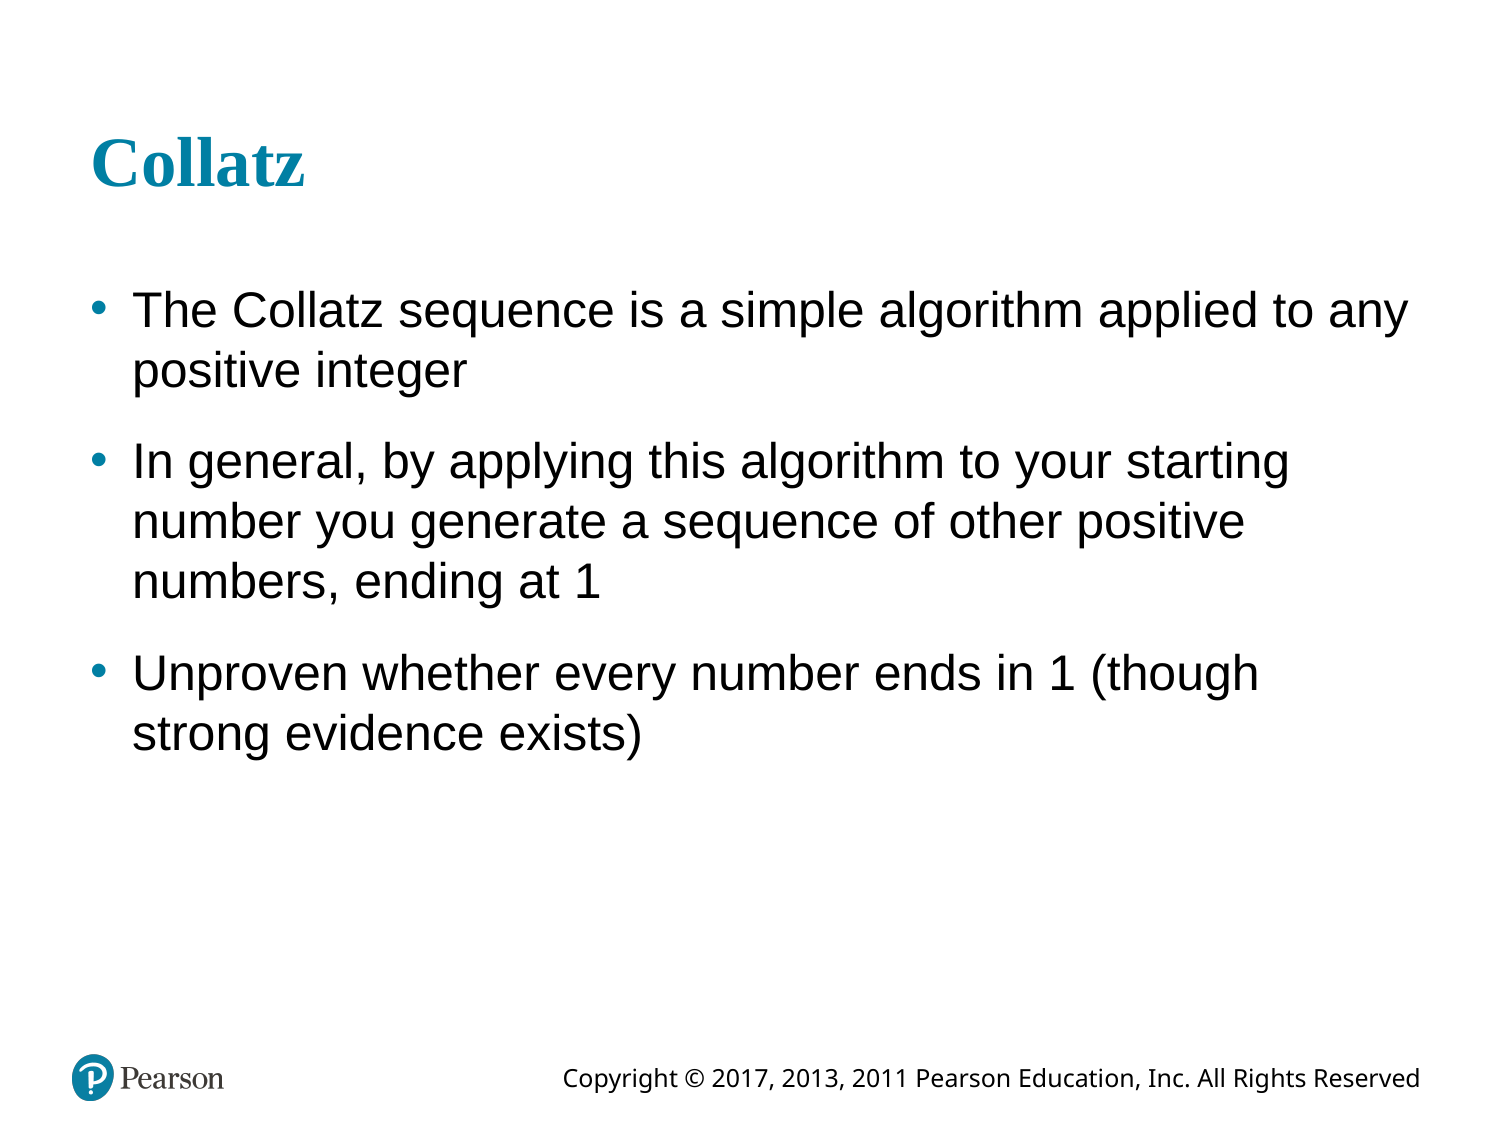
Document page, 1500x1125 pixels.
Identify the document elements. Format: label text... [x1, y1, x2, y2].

title Collatz [75, 35, 1425, 216]
list The Collatz sequence is a simple algorithm applied to any positive integer In general, by applying this algorithm to your starting number you generate a sequence of other positive numbers, ending at 1 Unproven whether every number ends in 1 (though strong evidence exists) [75, 262, 1425, 1005]
picture [98, 1054, 224, 1101]
picture [72, 1054, 88, 1070]
picture [80, 1063, 106, 1088]
picture [72, 1087, 83, 1101]
